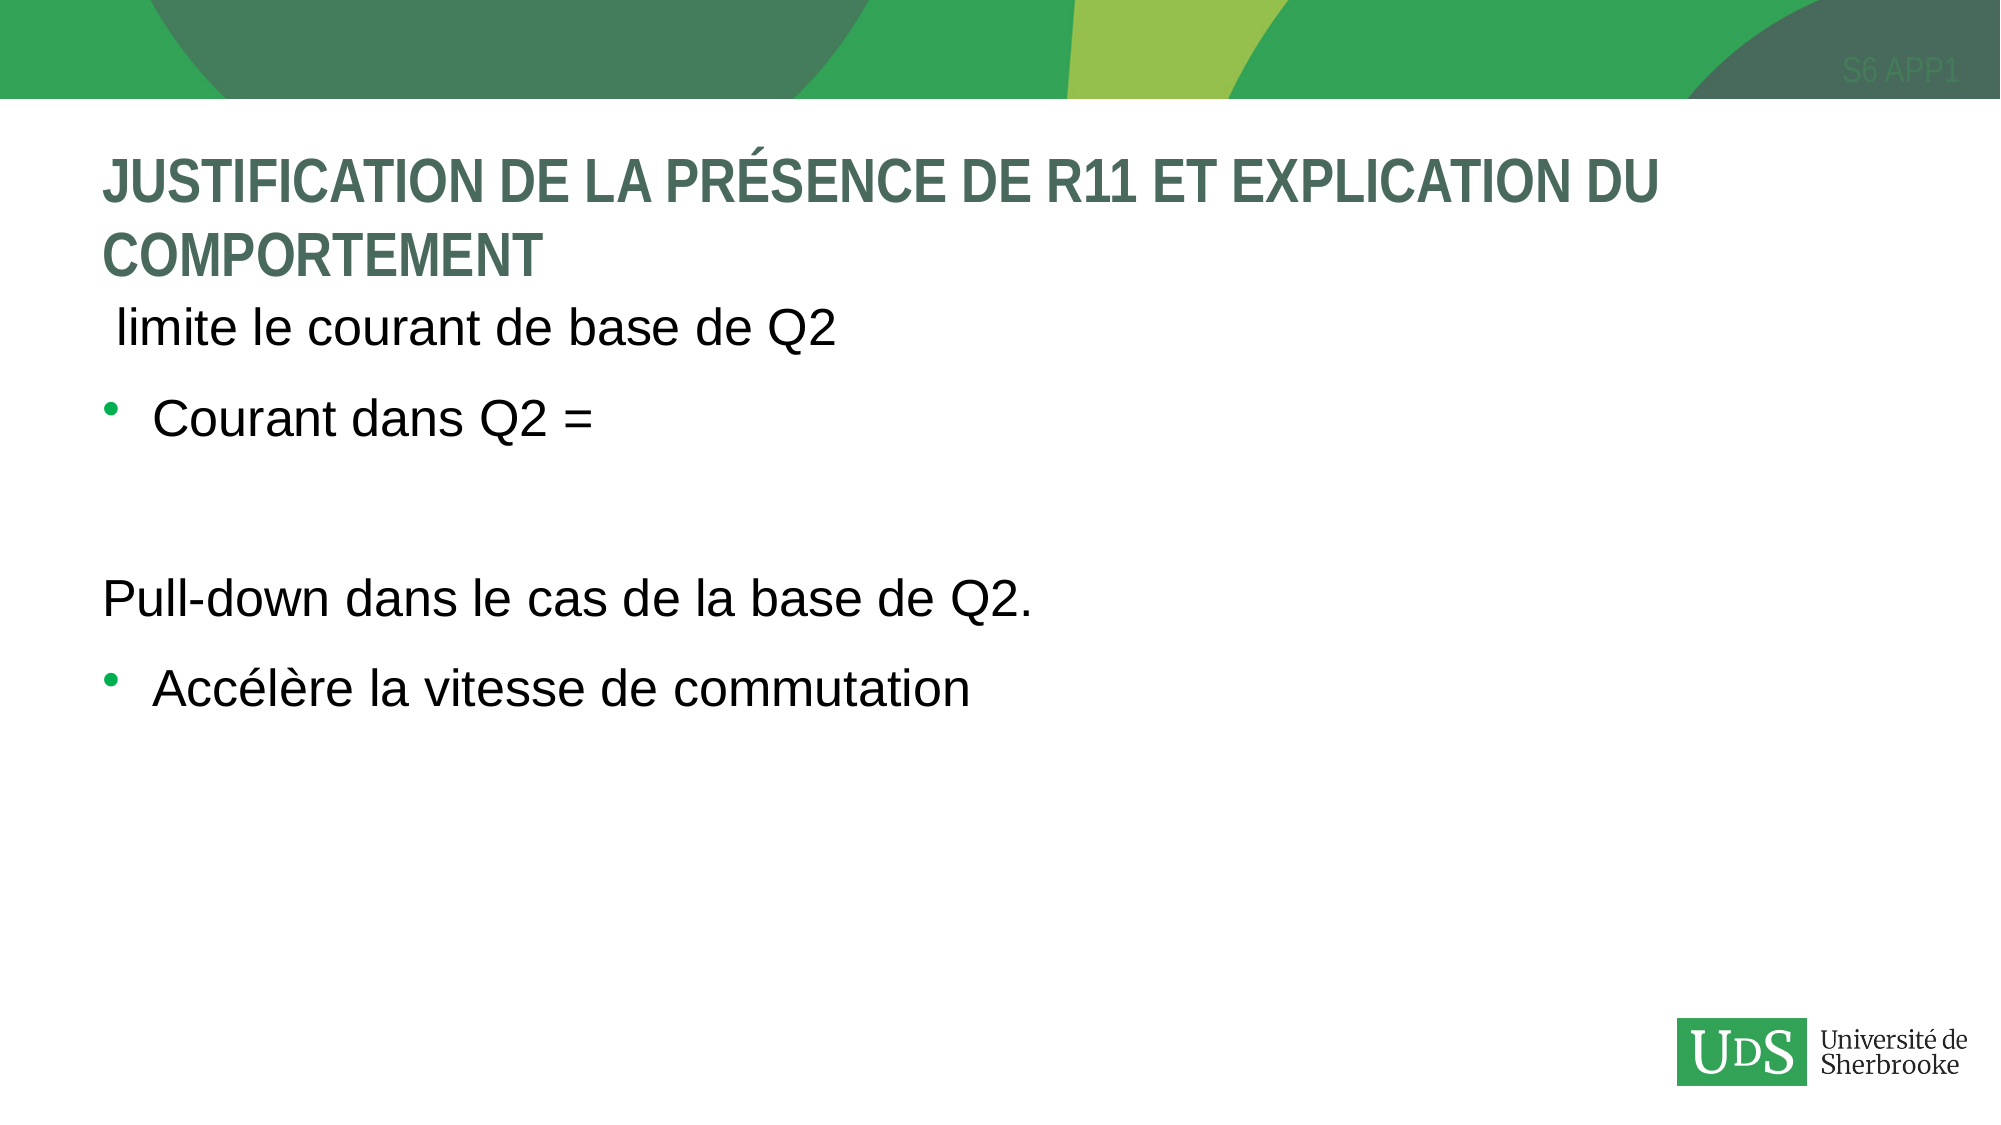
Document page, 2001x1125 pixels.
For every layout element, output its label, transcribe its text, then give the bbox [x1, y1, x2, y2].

title Justification de la présence de R11 et explication du comportement [102, 139, 1961, 253]
picture [0, 0, 2000, 99]
picture [1677, 1018, 1967, 1086]
